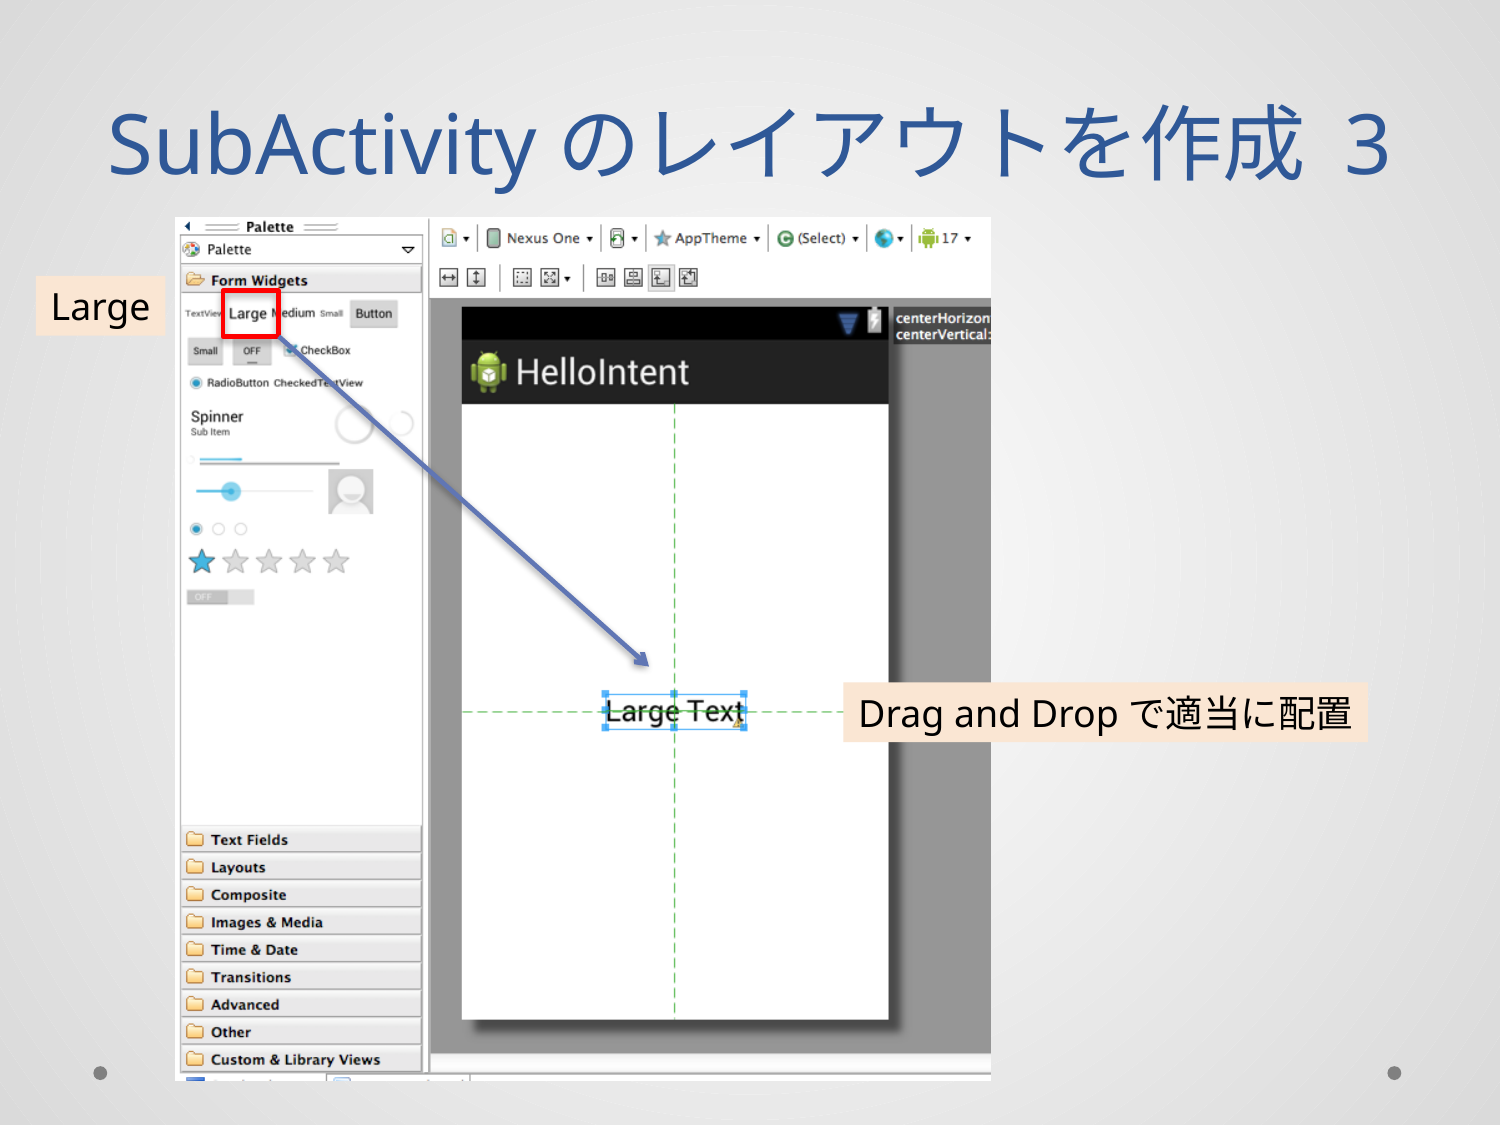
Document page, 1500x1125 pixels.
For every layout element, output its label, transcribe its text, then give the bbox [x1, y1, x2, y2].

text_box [278, 336, 650, 667]
text_box Drag and Dropで適当に配置 [995, 682, 1368, 743]
picture [174, 217, 991, 1081]
title SubActivityのレイアウトを作成 3 [75, 0, 1425, 263]
text_box Large [35, 275, 166, 336]
